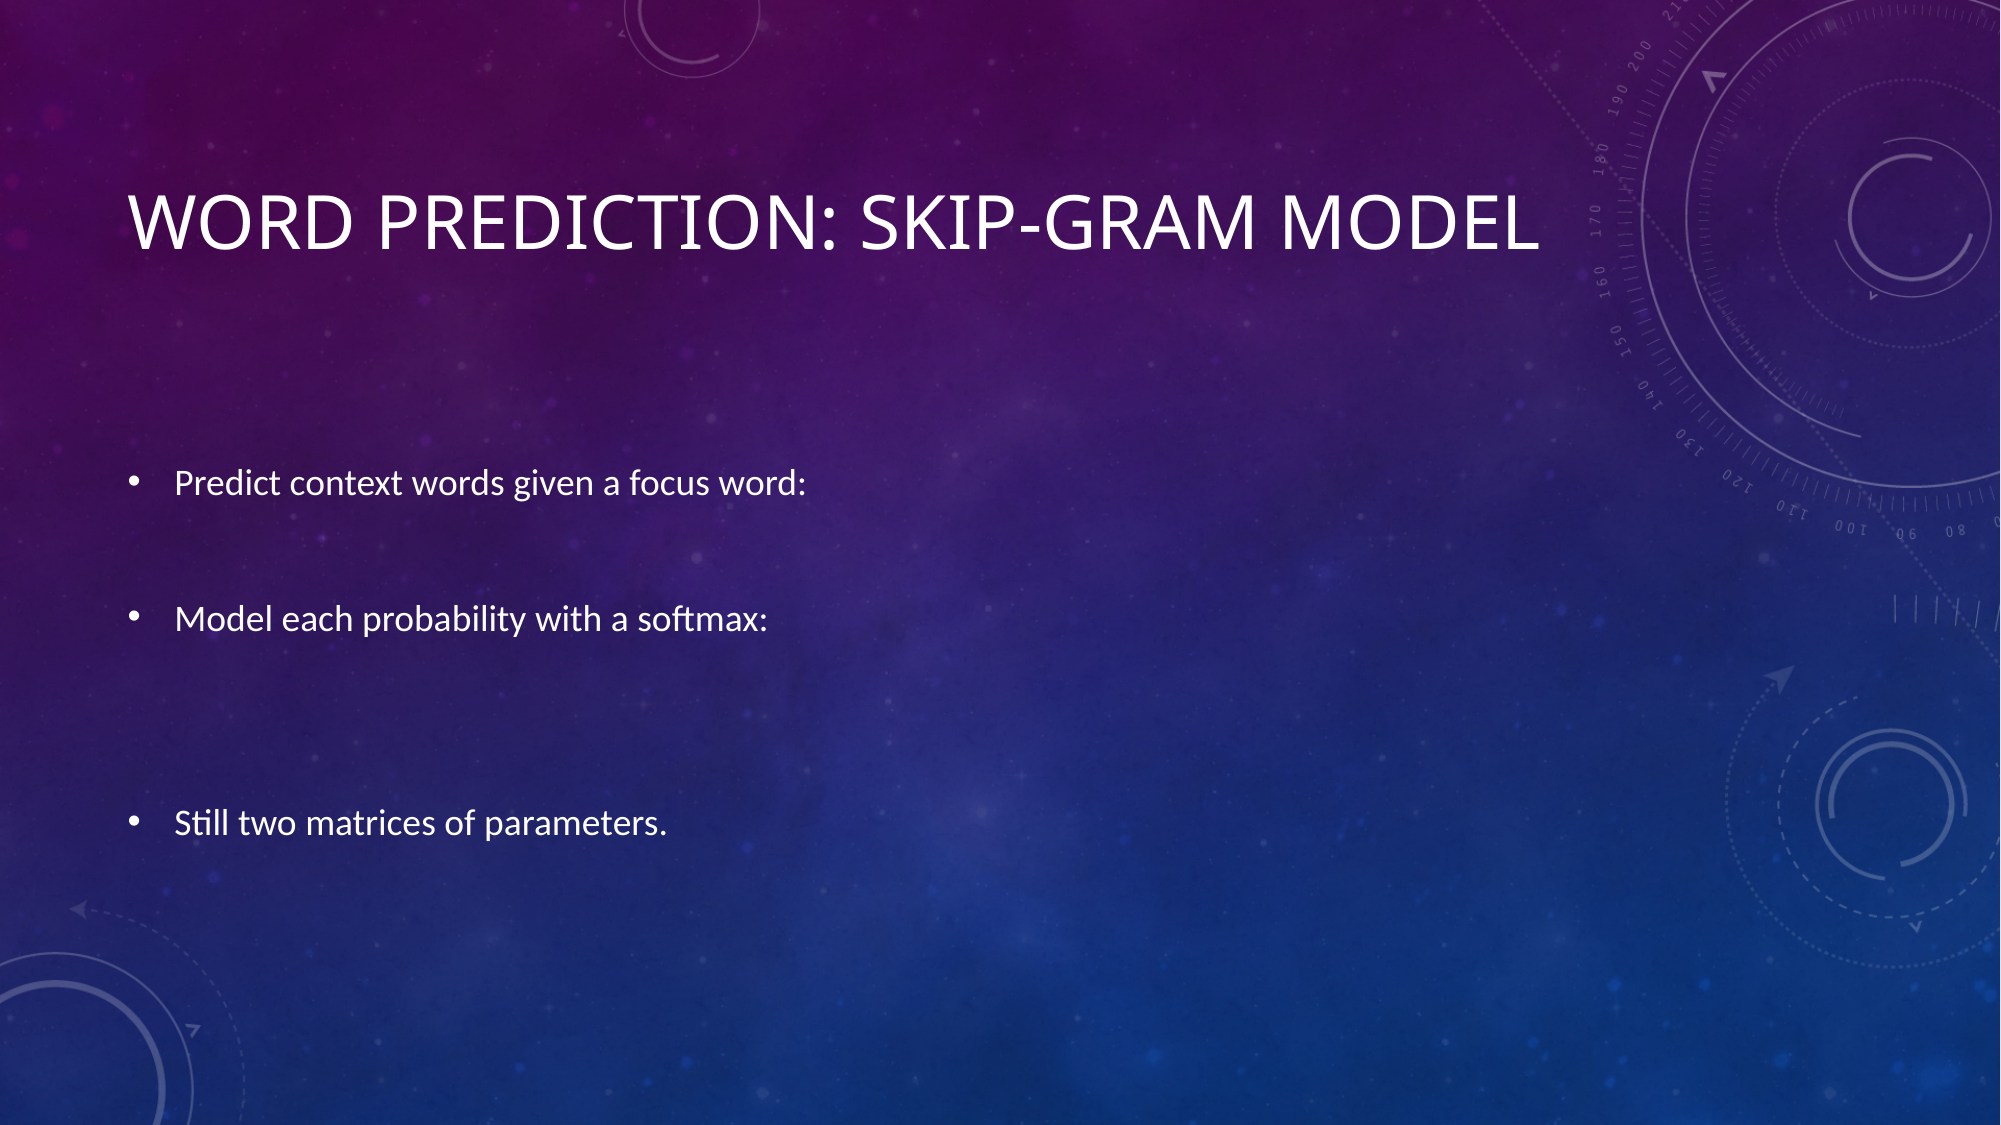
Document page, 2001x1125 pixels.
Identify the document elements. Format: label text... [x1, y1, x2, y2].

title Word prediction: skip-gram model [112, 99, 1775, 339]
picture [0, 0, 2001, 1125]
